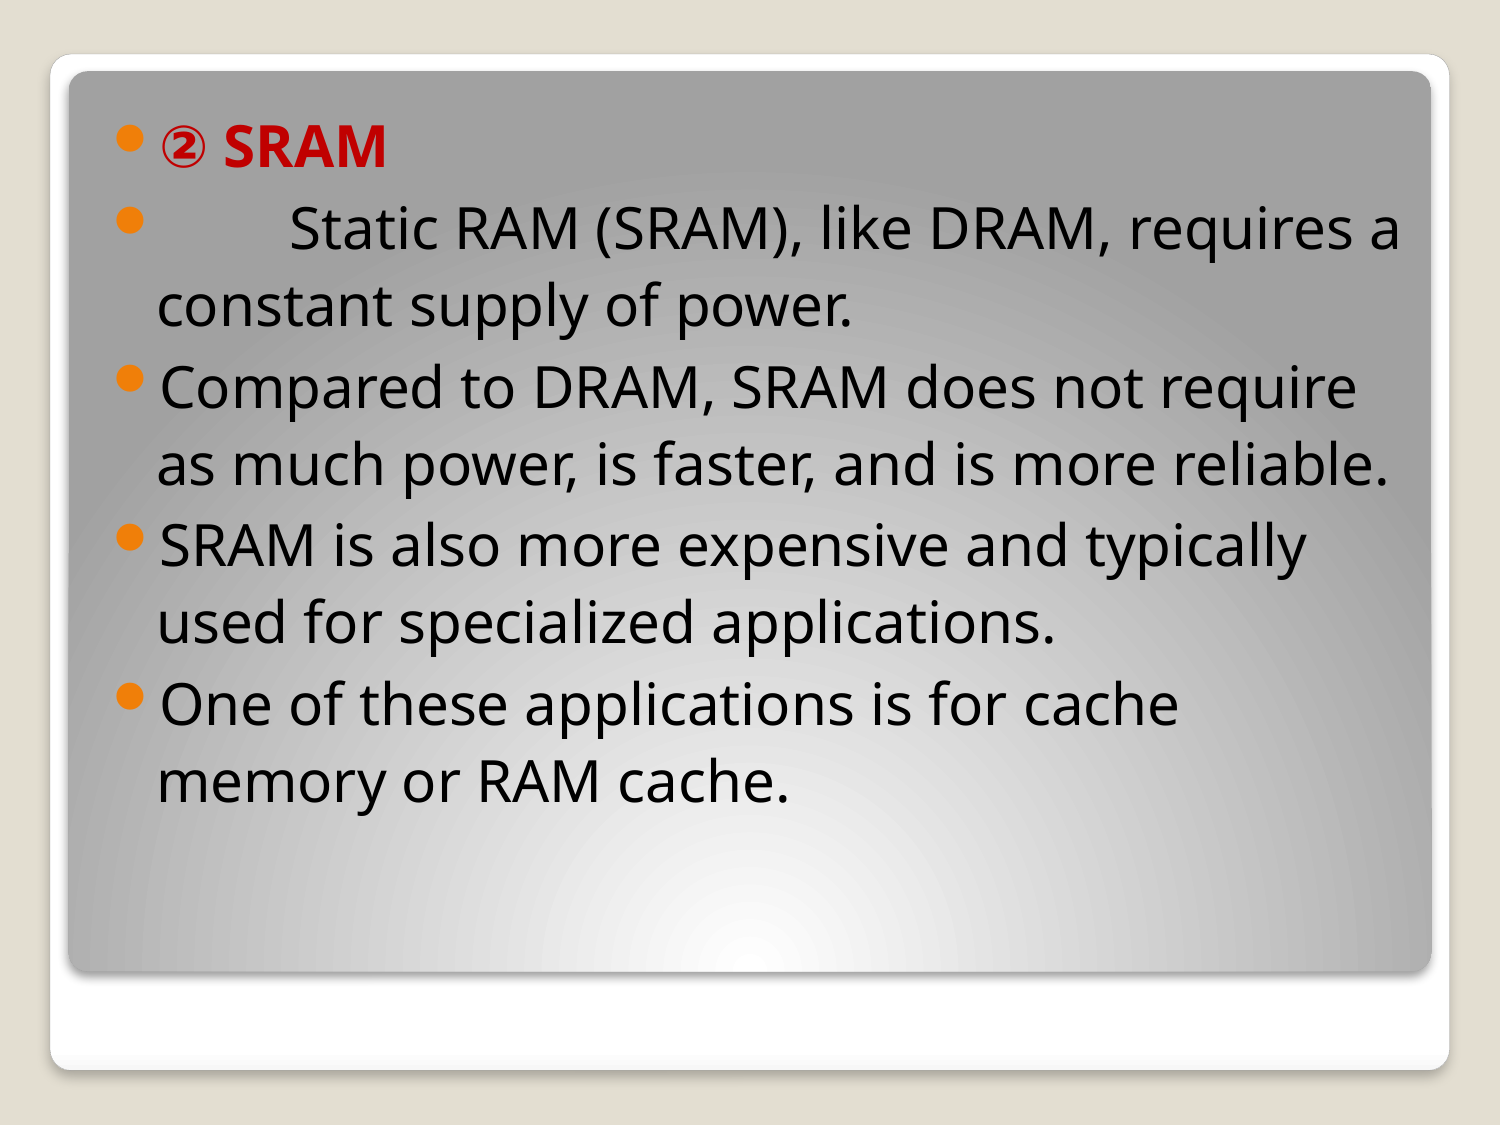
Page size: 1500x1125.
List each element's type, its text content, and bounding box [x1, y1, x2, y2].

list ② SRAM Static RAM (SRAM), like DRAM, requires a constant supply of power. Compared to DRAM, SRAM does not require as much power, is faster, and is more reliable. SRAM is also more expensive and typically used for specialized applications. One of these applications is for cache memory or RAM cache. [82, 86, 1425, 973]
